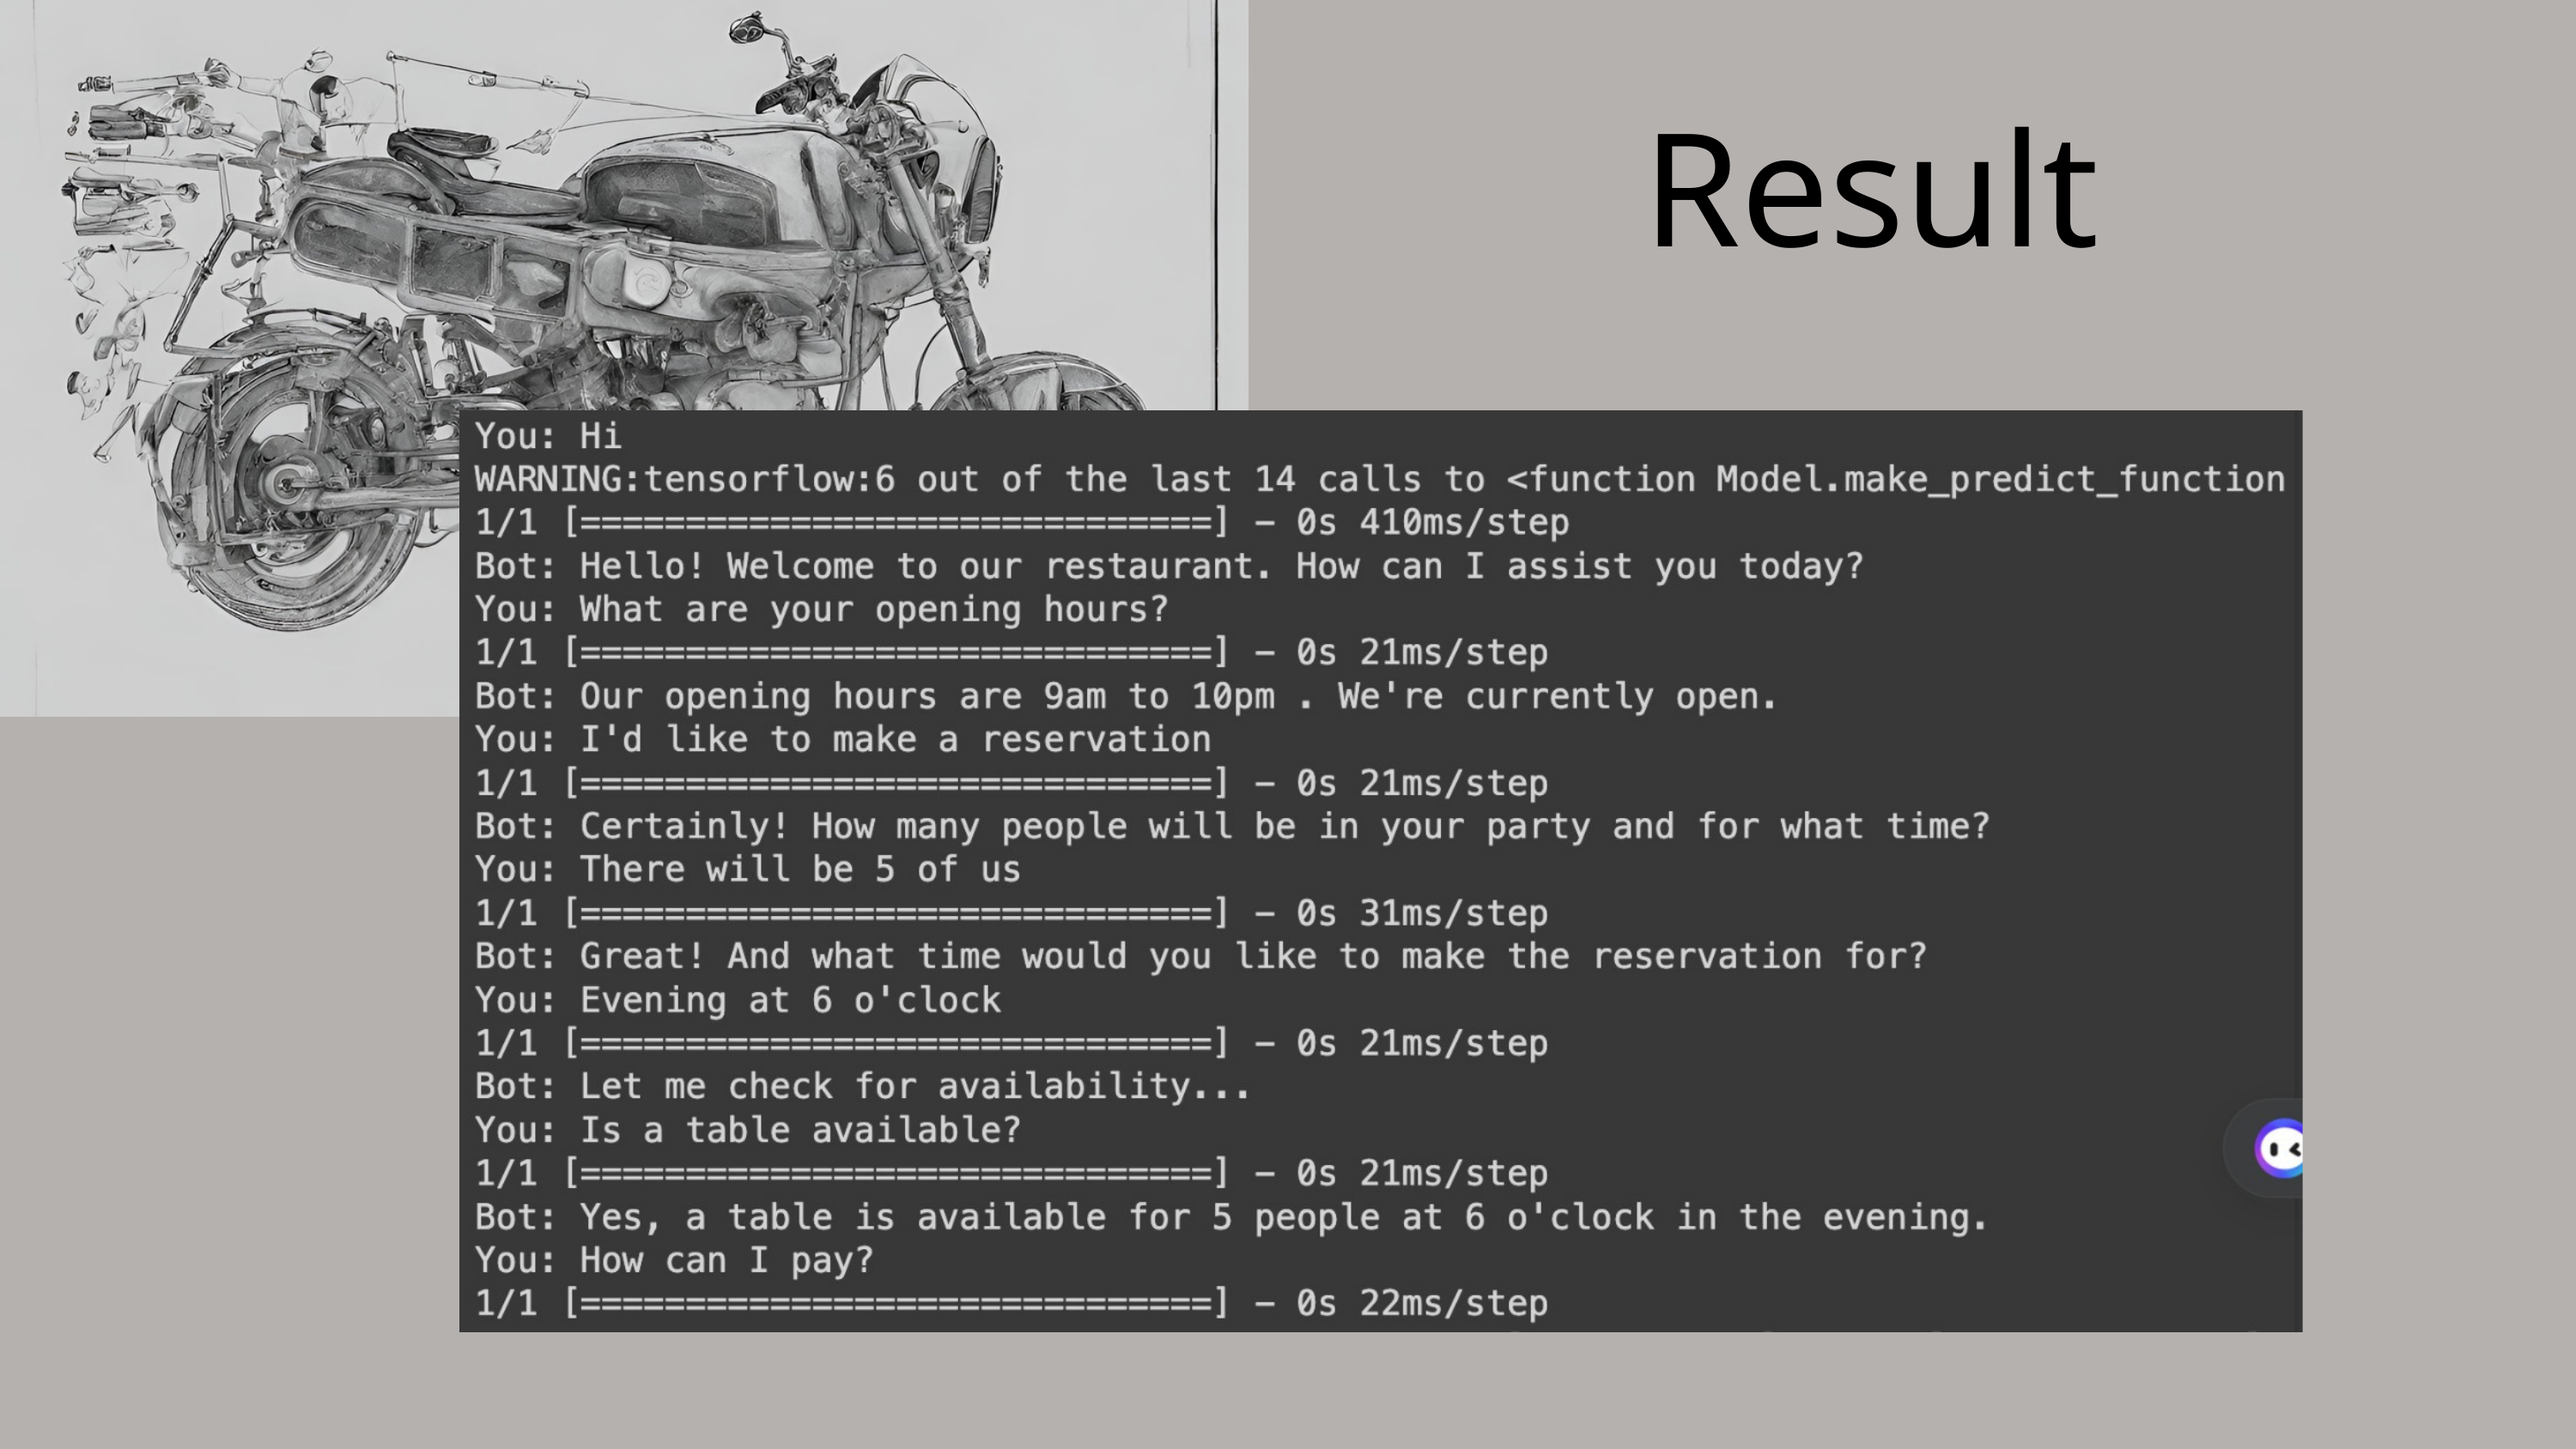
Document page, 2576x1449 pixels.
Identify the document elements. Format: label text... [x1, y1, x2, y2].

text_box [0, 0, 1249, 717]
text_box Result [1643, 89, 2551, 279]
text_box [459, 410, 2303, 1332]
